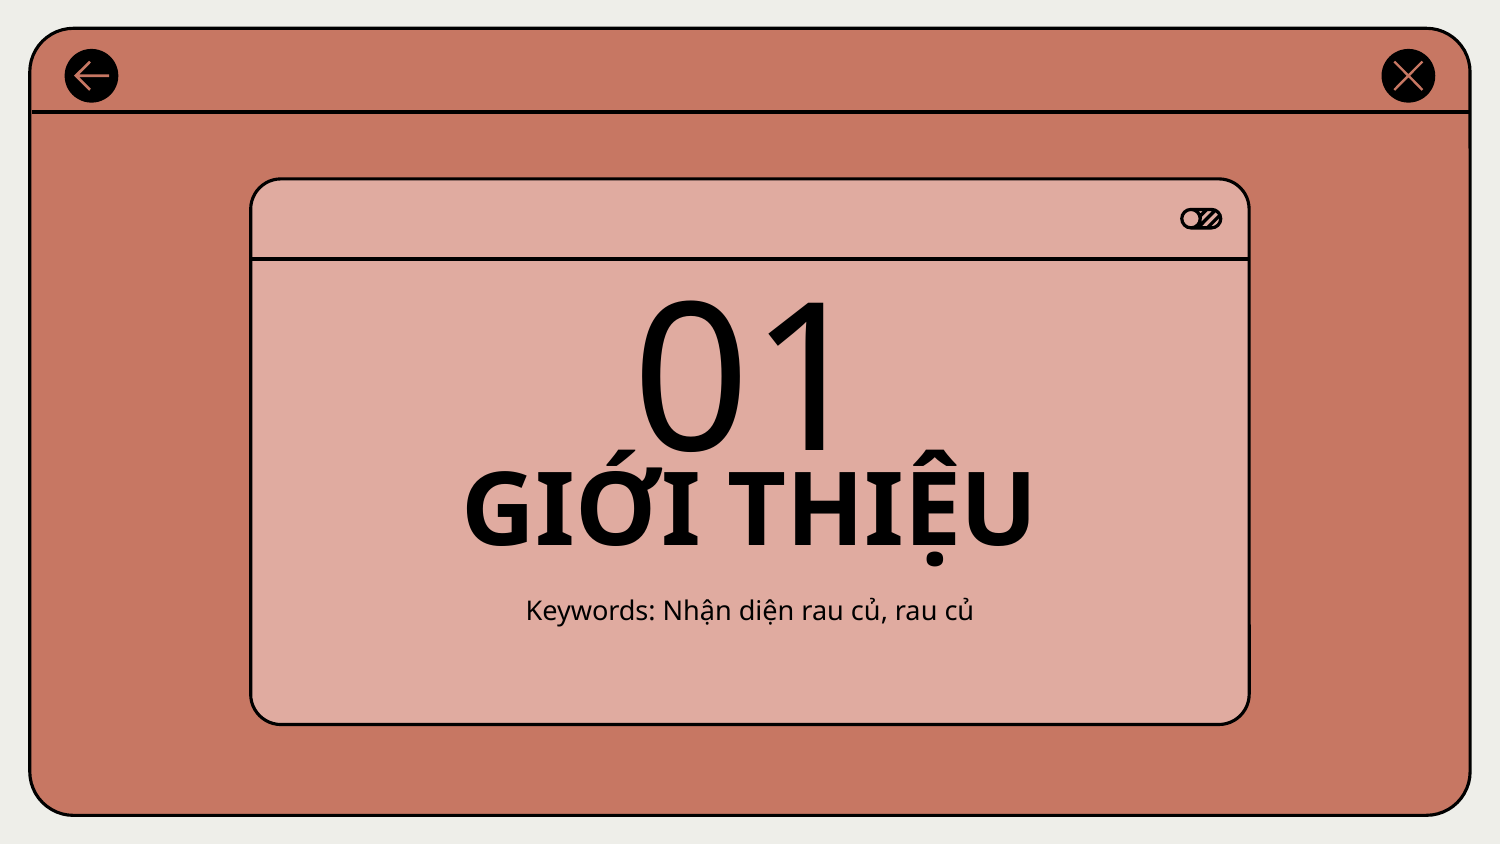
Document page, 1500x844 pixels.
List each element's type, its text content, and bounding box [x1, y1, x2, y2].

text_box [64, 48, 119, 103]
title 01 [423, 275, 1077, 460]
title GIỚI THIỆU [423, 460, 1077, 579]
text_box [1180, 207, 1223, 230]
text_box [1381, 48, 1436, 103]
subtitle Keywords: Nhận diện rau củ, rau củ [423, 579, 1077, 637]
